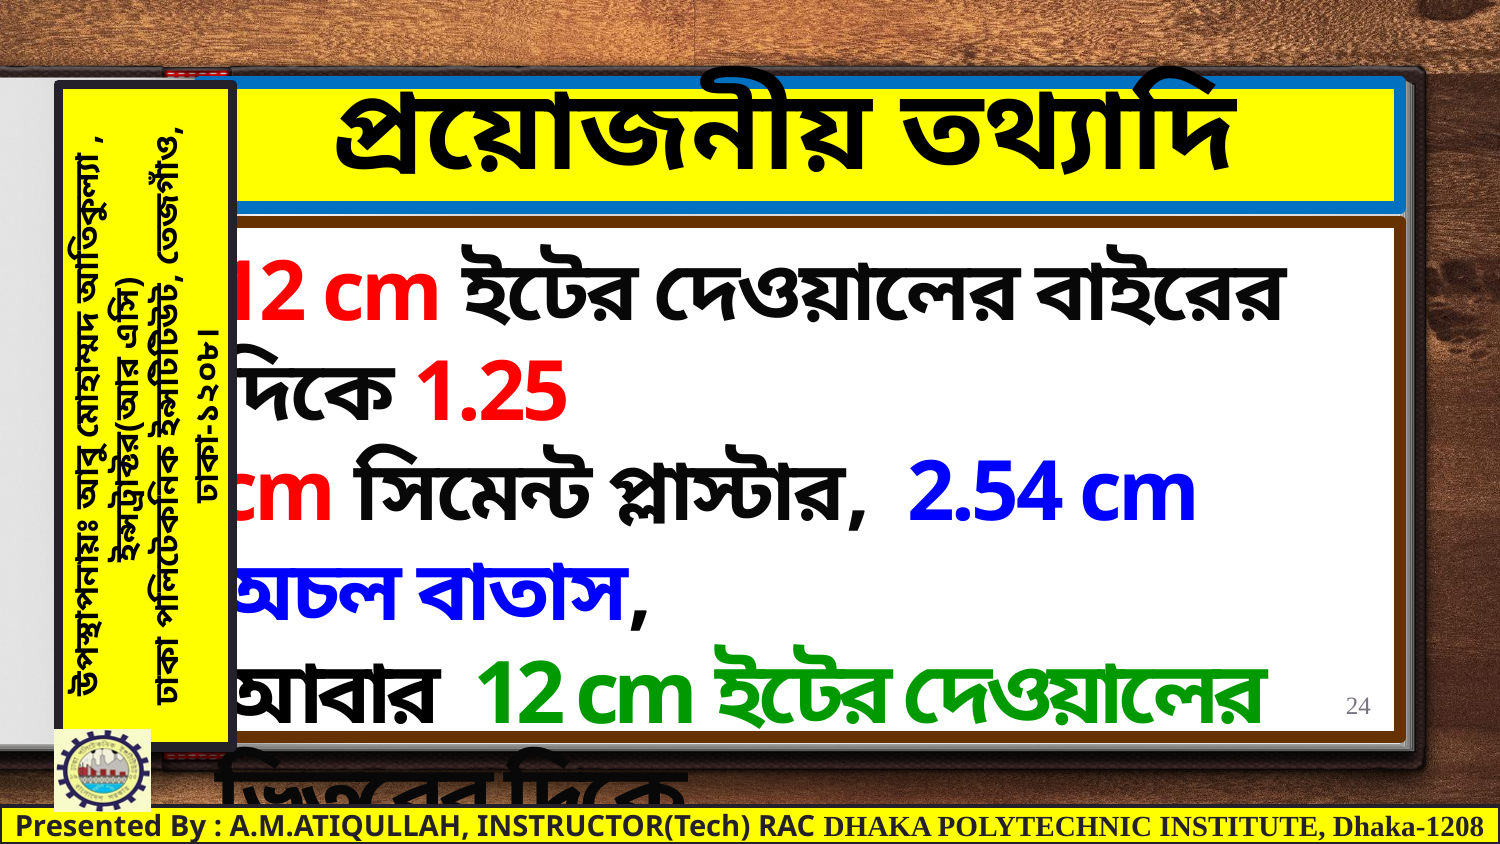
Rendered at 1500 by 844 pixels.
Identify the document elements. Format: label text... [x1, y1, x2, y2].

slide_number 24 [1295, 672, 1386, 737]
text_box Presented By : A.M.ATIQULLAH, INSTRUCTOR(Tech) RAC DHAKA POLYTECHNIC INSTITUTE, Dhaka-1208 [0, 804, 1500, 844]
picture [0, 0, 1500, 813]
text_box উপস্থাপনায়ঃ আবু মোহাম্মদ আতিকুল্যা , ইন্সট্রাক্টর(আর এসি) ঢাকা পলিটেকনিক ইন্সটিটিউট, তেজগাঁও, ঢাকা-১২০৮। [58, 84, 233, 747]
subtitle 12 cm ইটের দেওয়ালের বাইরের দিকে 1.25 cm সিমেন্ট প্লাস্টার, 2.54 cm অচল বাতাস, আবার 12 cm ইটের দেওয়ালের ভিতরের দিকে 1.25 cm সিমেন্ট প্লাস্টার এবং 2.50 cm কাঠের তক্তা দ্বারা ভিতরের দিকে আবৃত করা আছে [233, 220, 1402, 739]
title প্রয়োজনীয় তথ্যাদি [200, 82, 1400, 208]
